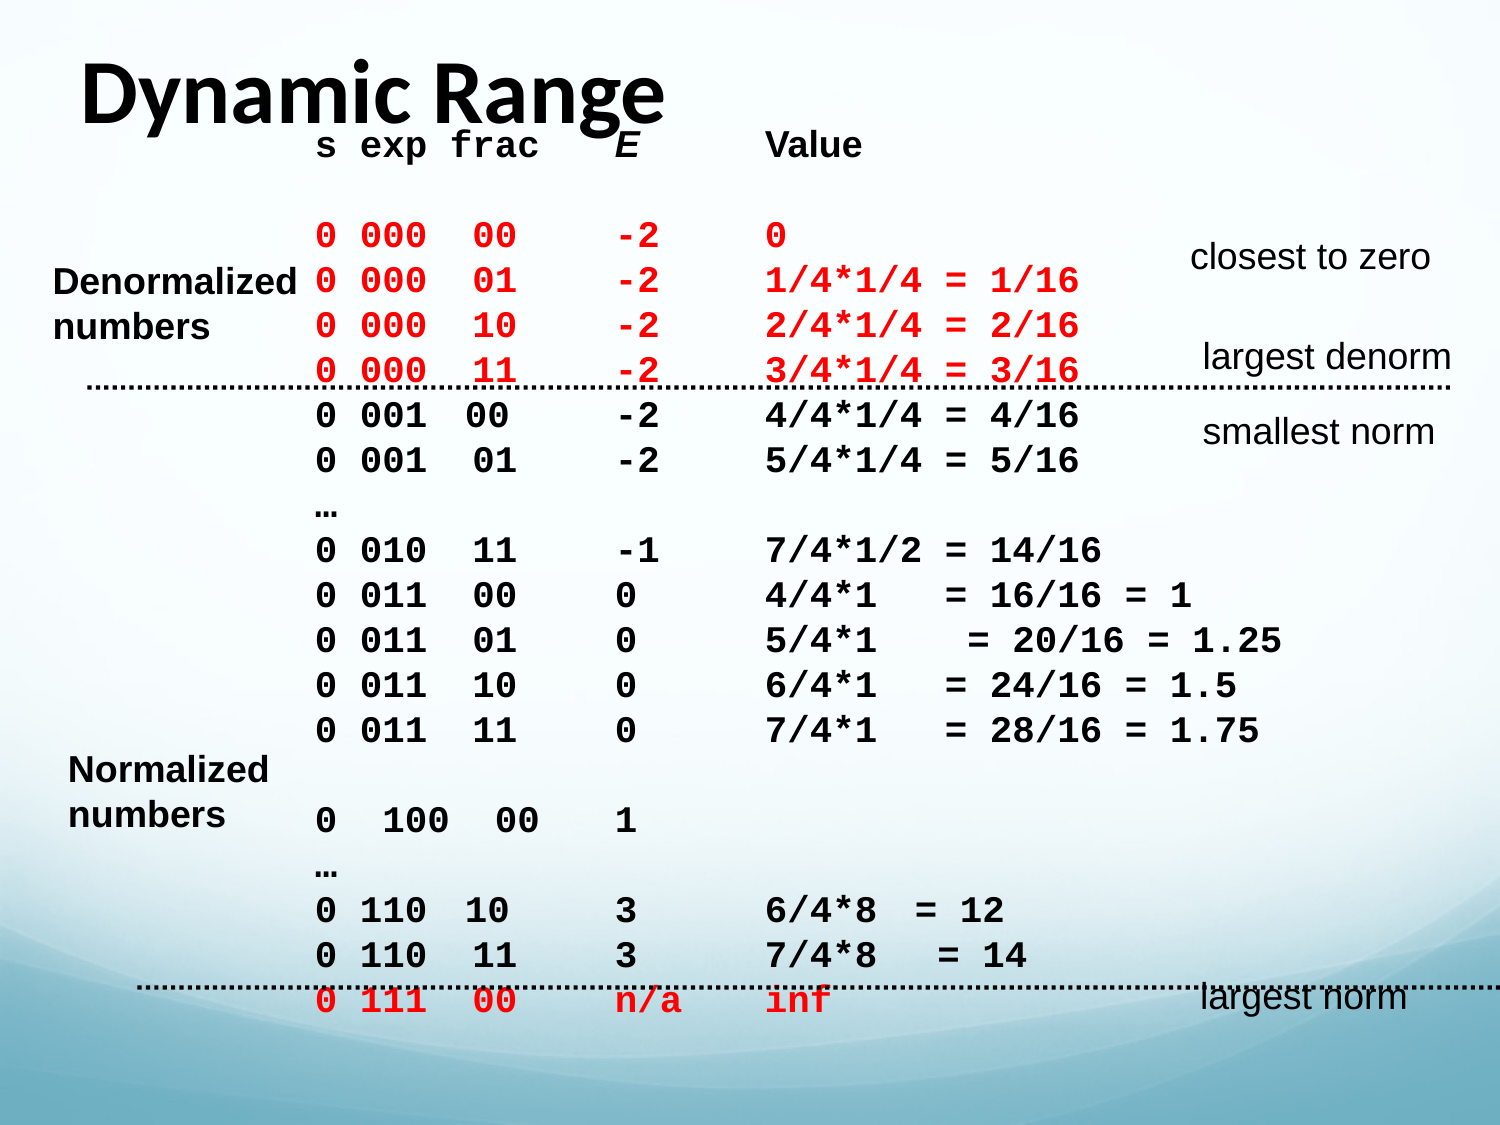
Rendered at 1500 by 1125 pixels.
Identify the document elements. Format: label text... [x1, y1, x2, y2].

text_box Normalized numbers [53, 737, 285, 843]
text_box largest denorm [1187, 324, 1468, 385]
text_box s exp frac E Value 0 000 00 -2 0 0 000 01 -2 1/4*1/4 = 1/16 0 000 10 -2 2/4*1/4 = 2/16 0 000 11 -2 3/4*1/4 = 3/16 0 001 00 -2 4/4*1/4 = 4/16 0 001 01 -2 5/4*1/4 = 5/16 … 0 010 11 -1 7/4*1/2 = 14/16 0 011 00 0 4/4*1 = 16/16 = 1 0 011 01 0 5/4*1 = 20/16 = 1.25 0 011 10 0 6/4*1 = 24/16 = 1.5 0 011 11 0 7/4*1 = 28/16 = 1.75 0 100 00 1 … 0 110 10 3 6/4*8 = 12 0 110 11 3 7/4*8 = 14 0 111 00 n/a inf [300, 112, 1325, 1028]
text_box Denormalized numbers [37, 249, 314, 355]
text_box largest norm [1185, 964, 1423, 1025]
picture [0, 0, 1500, 1125]
text_box Dynamic Range [65, 24, 1496, 154]
text_box closest to zero [1175, 224, 1447, 285]
text_box smallest norm [1187, 399, 1451, 460]
